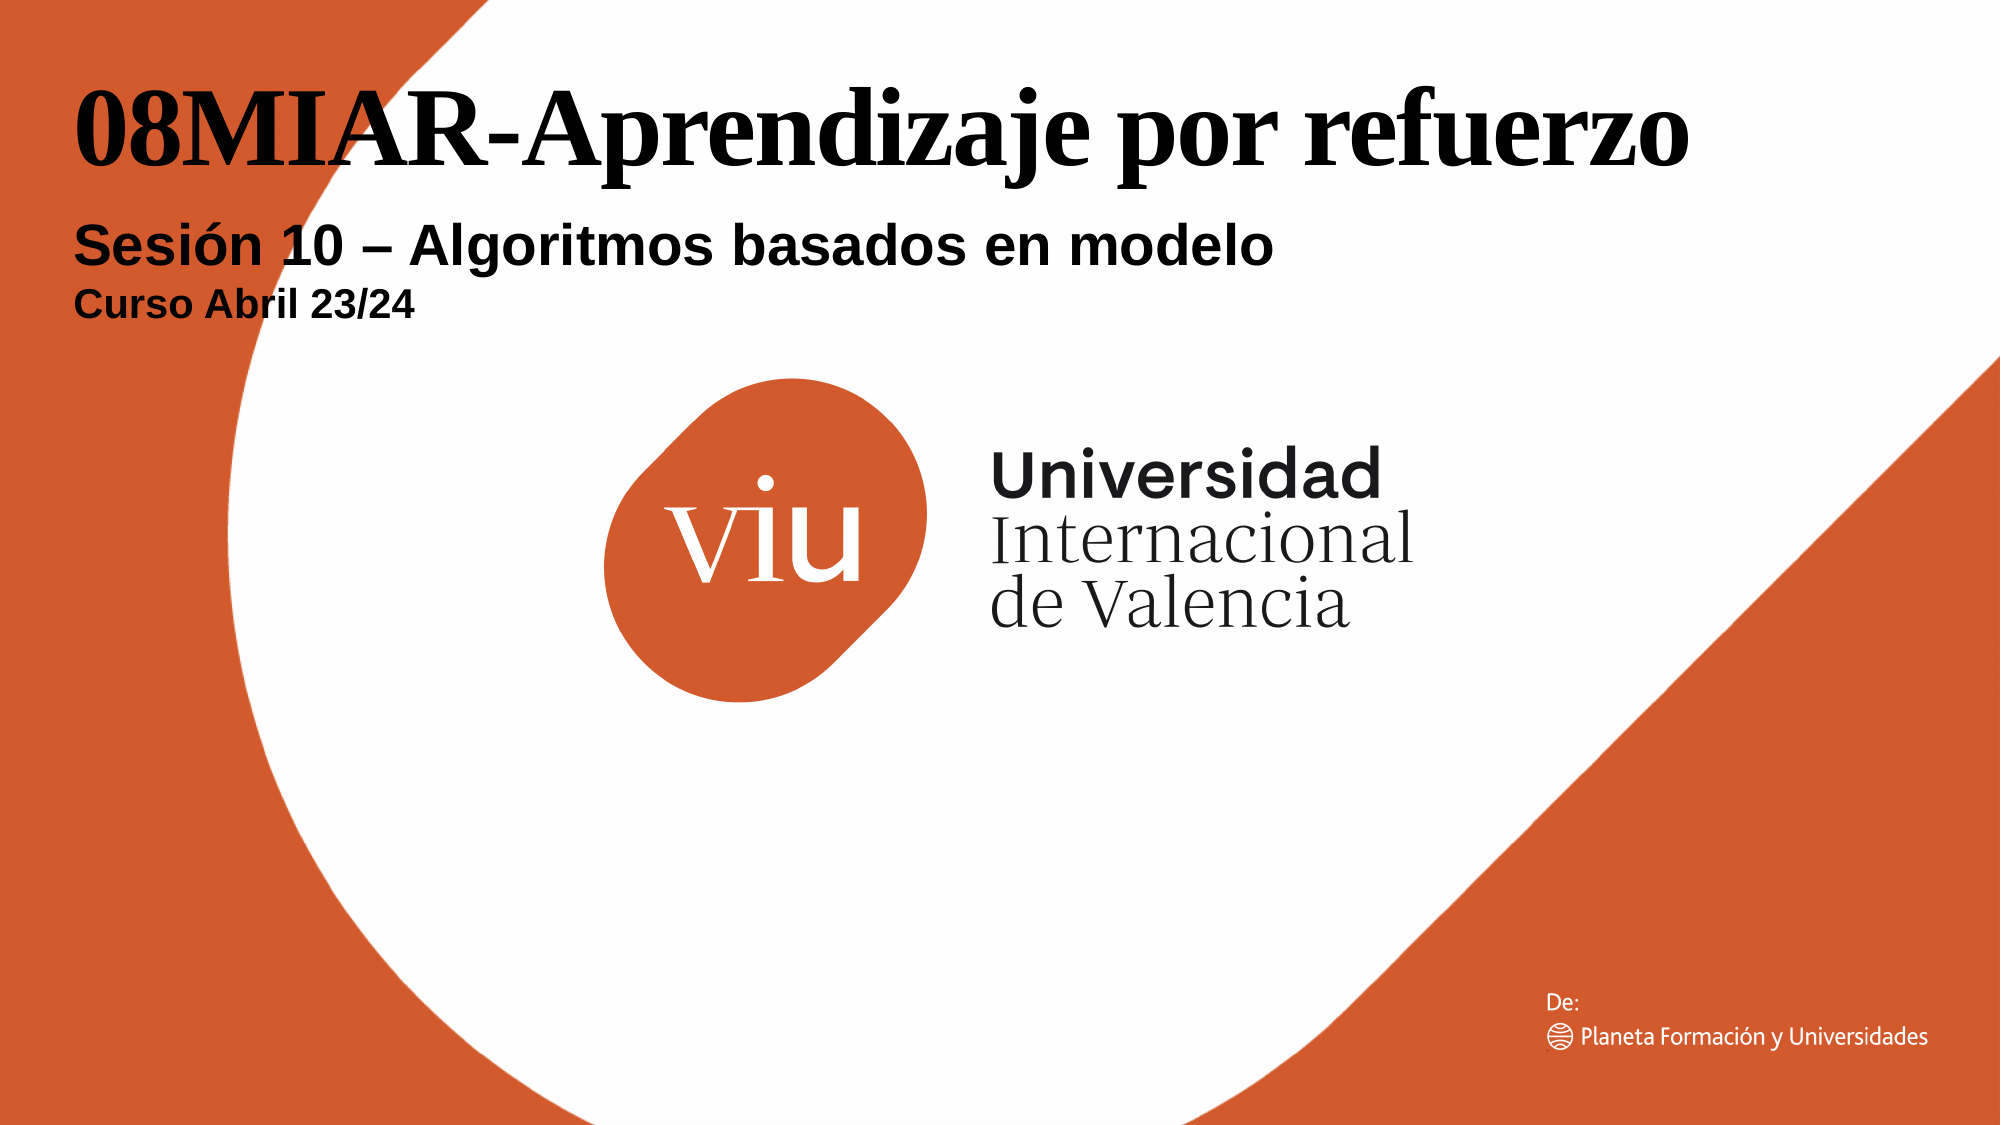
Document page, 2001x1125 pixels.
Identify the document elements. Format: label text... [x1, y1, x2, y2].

list Sesión 10 – Algoritmos basados en modelo Curso Abril 23/24 [73, 207, 1665, 381]
picture [0, 0, 2000, 1125]
list 08MIAR-Aprendizaje por refuerzo [73, 53, 1869, 202]
